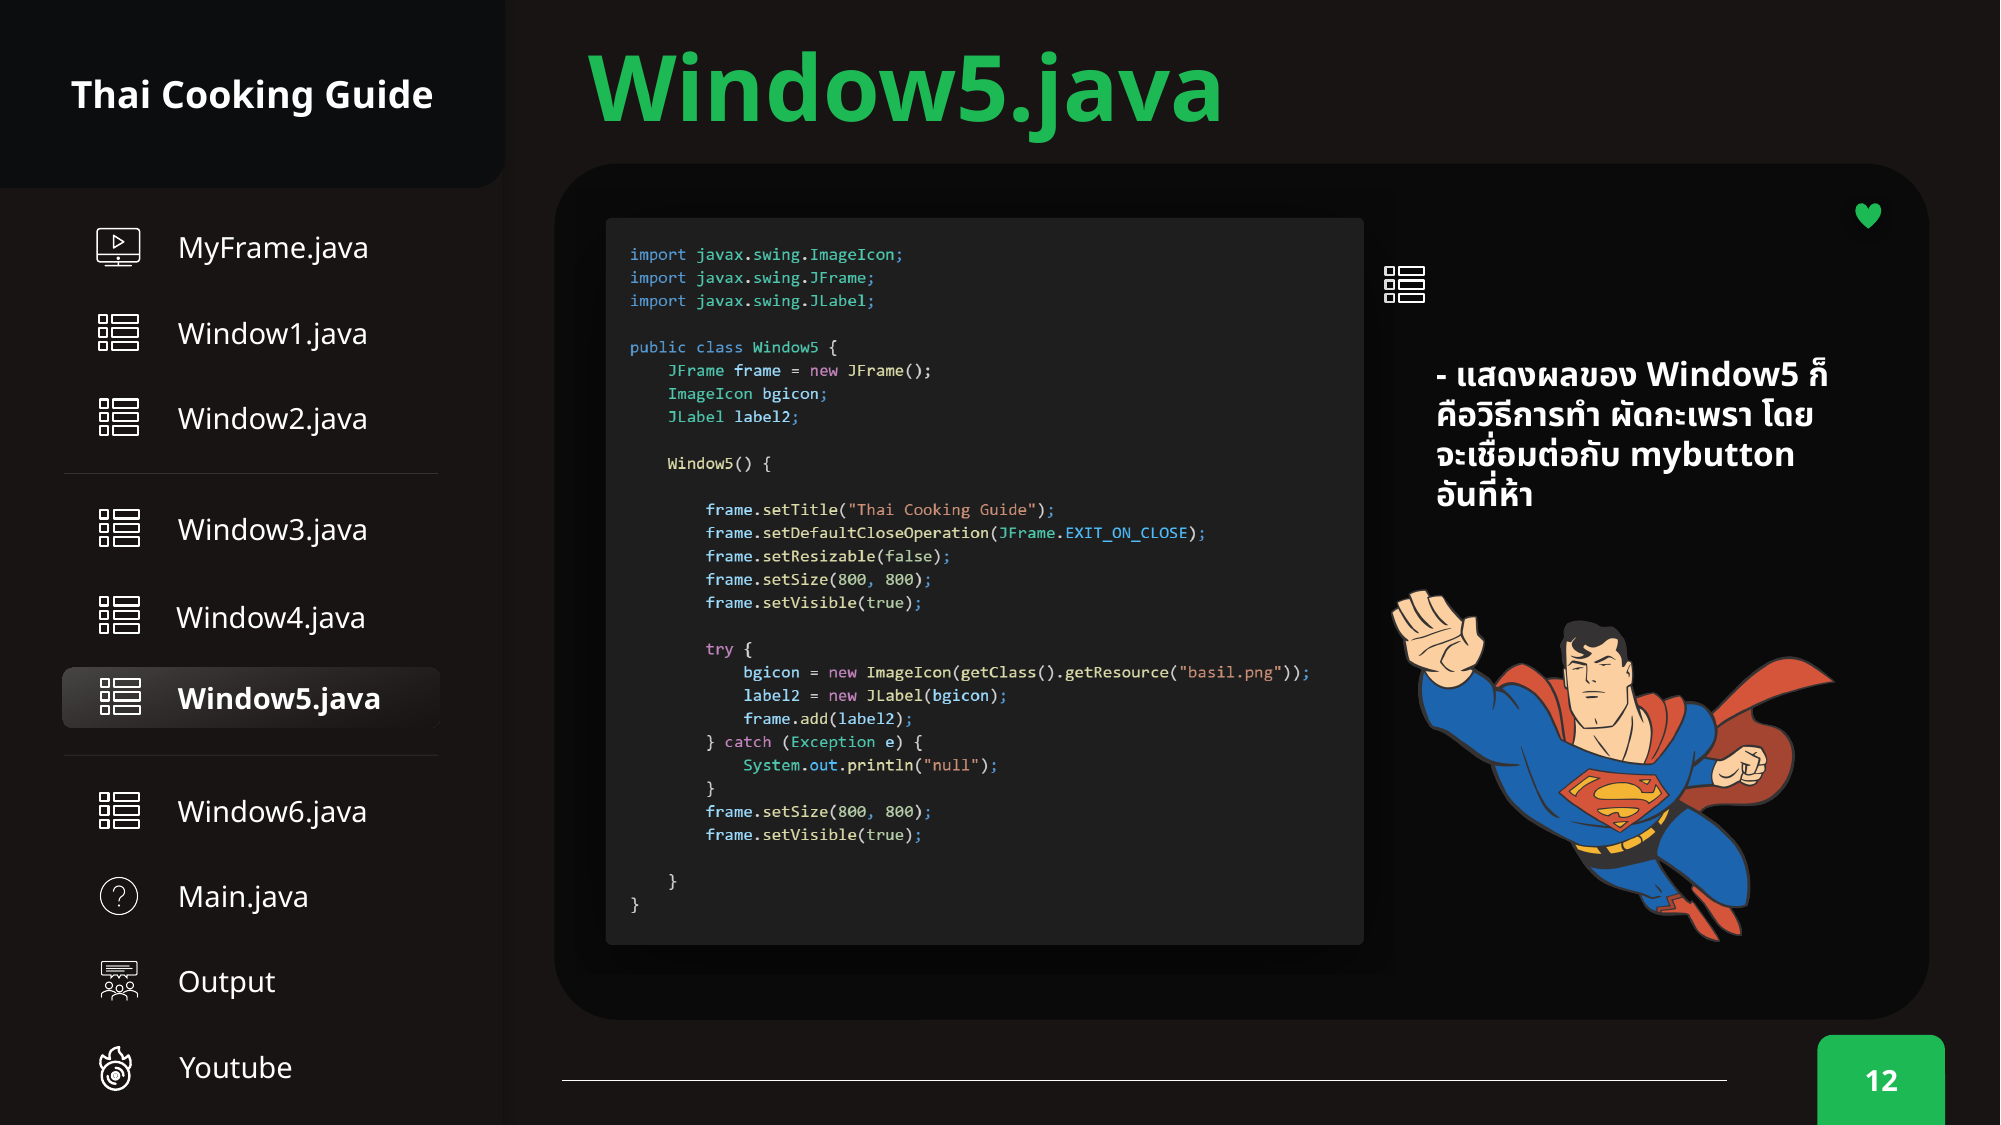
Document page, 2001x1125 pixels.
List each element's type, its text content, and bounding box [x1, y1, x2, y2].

text_box Window5.java [573, 22, 1242, 147]
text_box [100, 597, 139, 633]
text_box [100, 510, 139, 546]
text_box Window4.java [60, 587, 439, 648]
text_box Window5.java [62, 667, 440, 728]
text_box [100, 792, 139, 829]
text_box Output [62, 951, 440, 1012]
text_box MyFrame.java [62, 216, 440, 278]
text_box [1854, 202, 1883, 230]
text_box Window2.java [62, 387, 440, 449]
picture [95, 957, 143, 1005]
text_box [1816, 1033, 1947, 1125]
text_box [98, 314, 138, 351]
text_box [0, 0, 507, 190]
text_box Youtube [64, 1037, 438, 1098]
text_box Window3.java [62, 498, 440, 559]
text_box Window6.java [62, 780, 440, 841]
picture [575, 187, 1874, 975]
text_box [0, 173, 503, 1125]
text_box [100, 678, 140, 715]
slide_number 12 [1833, 1050, 1930, 1110]
text_box Thai Cooking Guide [56, 63, 449, 124]
text_box Main.java [62, 865, 440, 926]
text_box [1394, 266, 1425, 303]
text_box - แสดงผลของ Window5 ก็คือวิธีการทำ ผัดกะเพรา โดยจะเชื่อมต่อกับ mybutton อันที่ห้า [1421, 345, 1856, 520]
text_box Window1.java [62, 302, 440, 363]
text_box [99, 399, 139, 435]
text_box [96, 1047, 134, 1090]
picture [95, 872, 143, 920]
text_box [97, 228, 140, 266]
text_box [553, 162, 1931, 1021]
